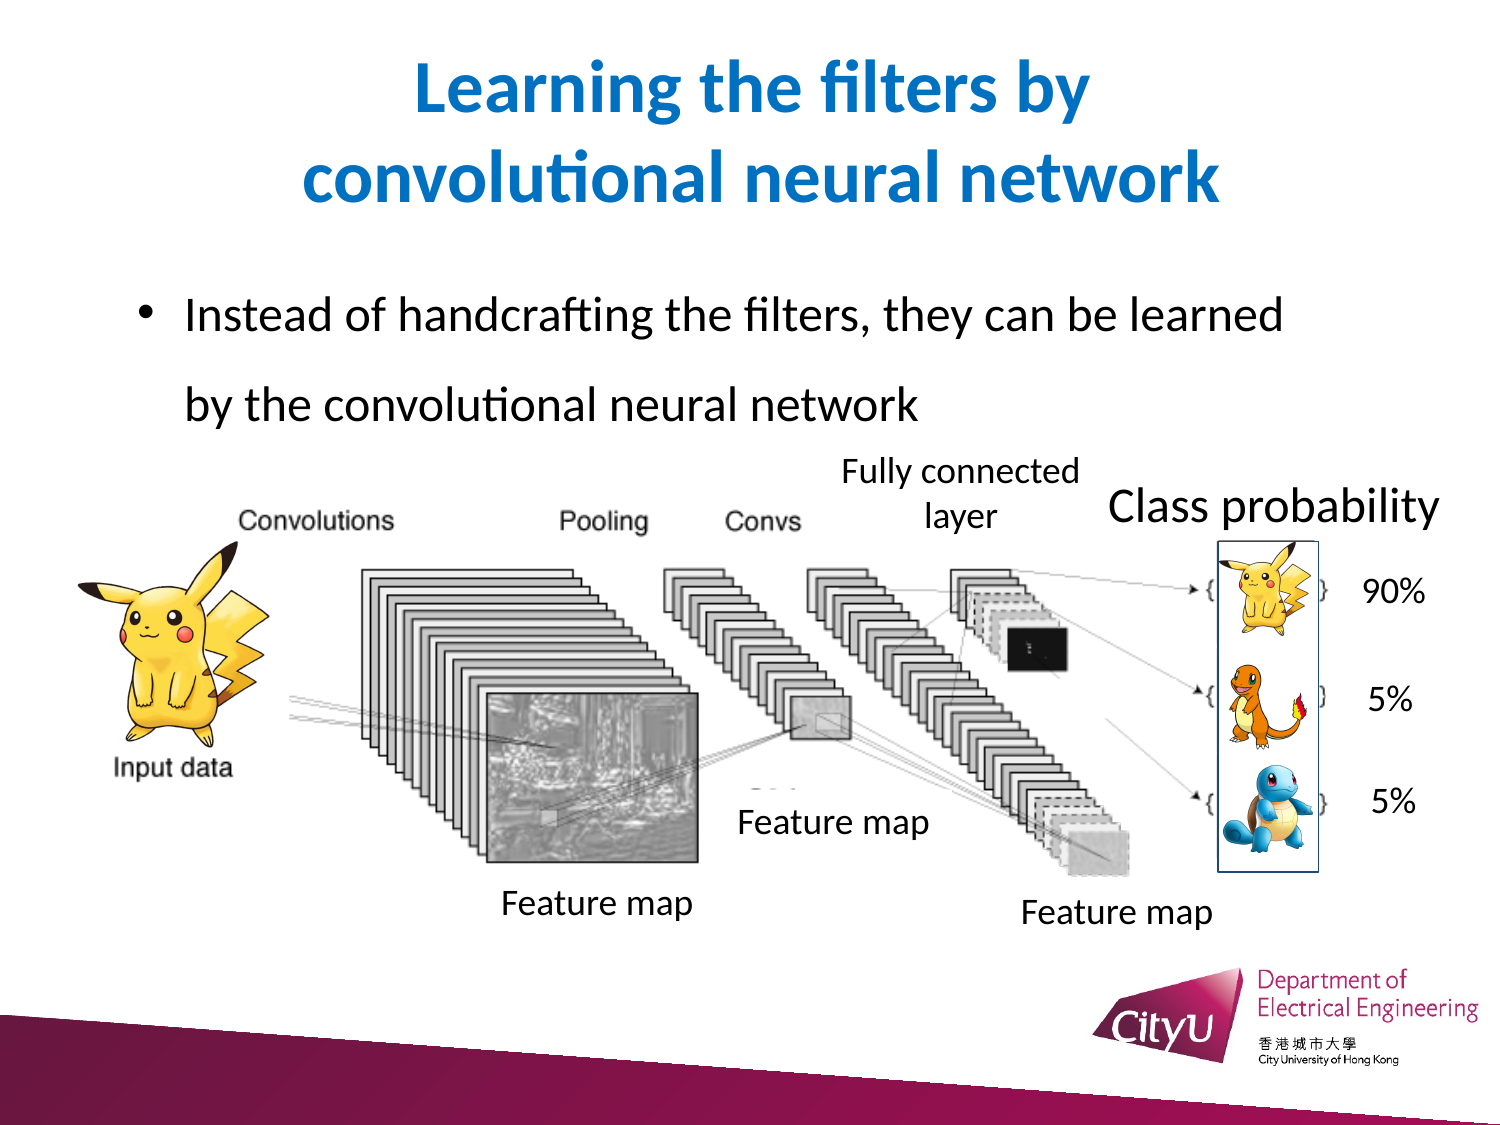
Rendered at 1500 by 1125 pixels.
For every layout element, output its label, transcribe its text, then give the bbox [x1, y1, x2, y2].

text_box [40, 438, 1466, 941]
text_box Learning the filters by convolutional neural network [53, 66, 1471, 189]
text_box Instead of handcrafting the filters, they can be learned by the convolutional neural network [103, 236, 1311, 315]
picture [1080, 952, 1481, 1073]
